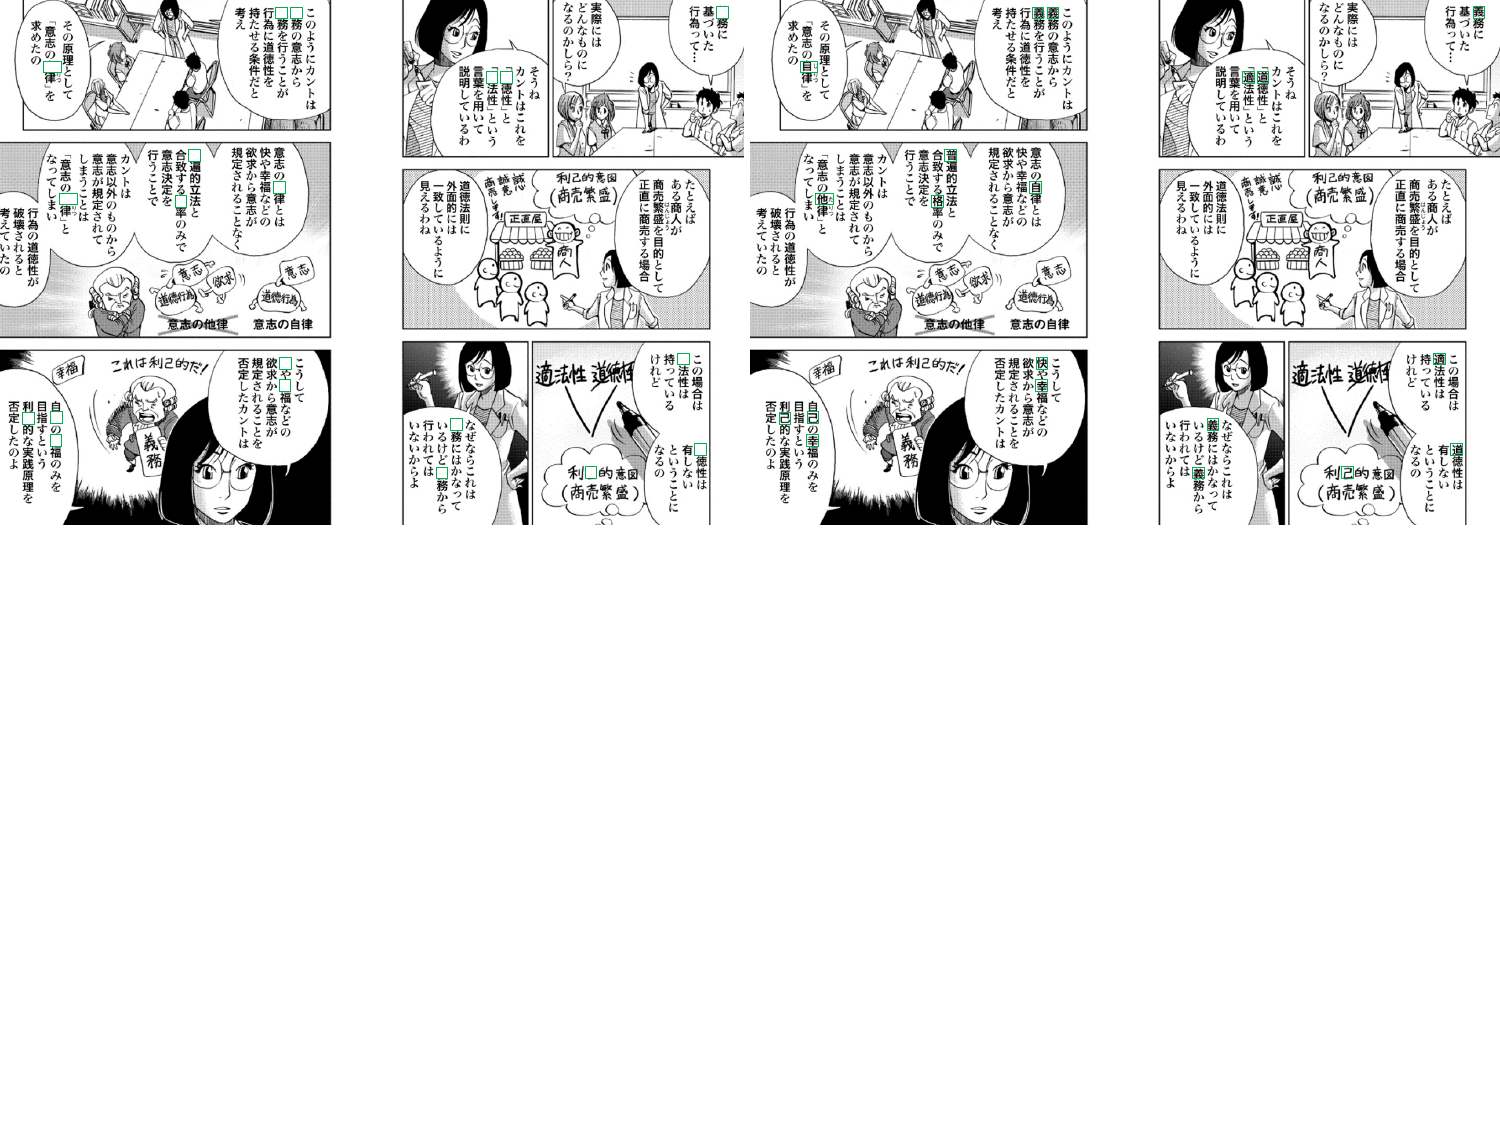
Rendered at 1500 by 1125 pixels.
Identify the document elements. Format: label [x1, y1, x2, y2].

picture [749, 0, 1500, 525]
picture [0, 0, 744, 525]
